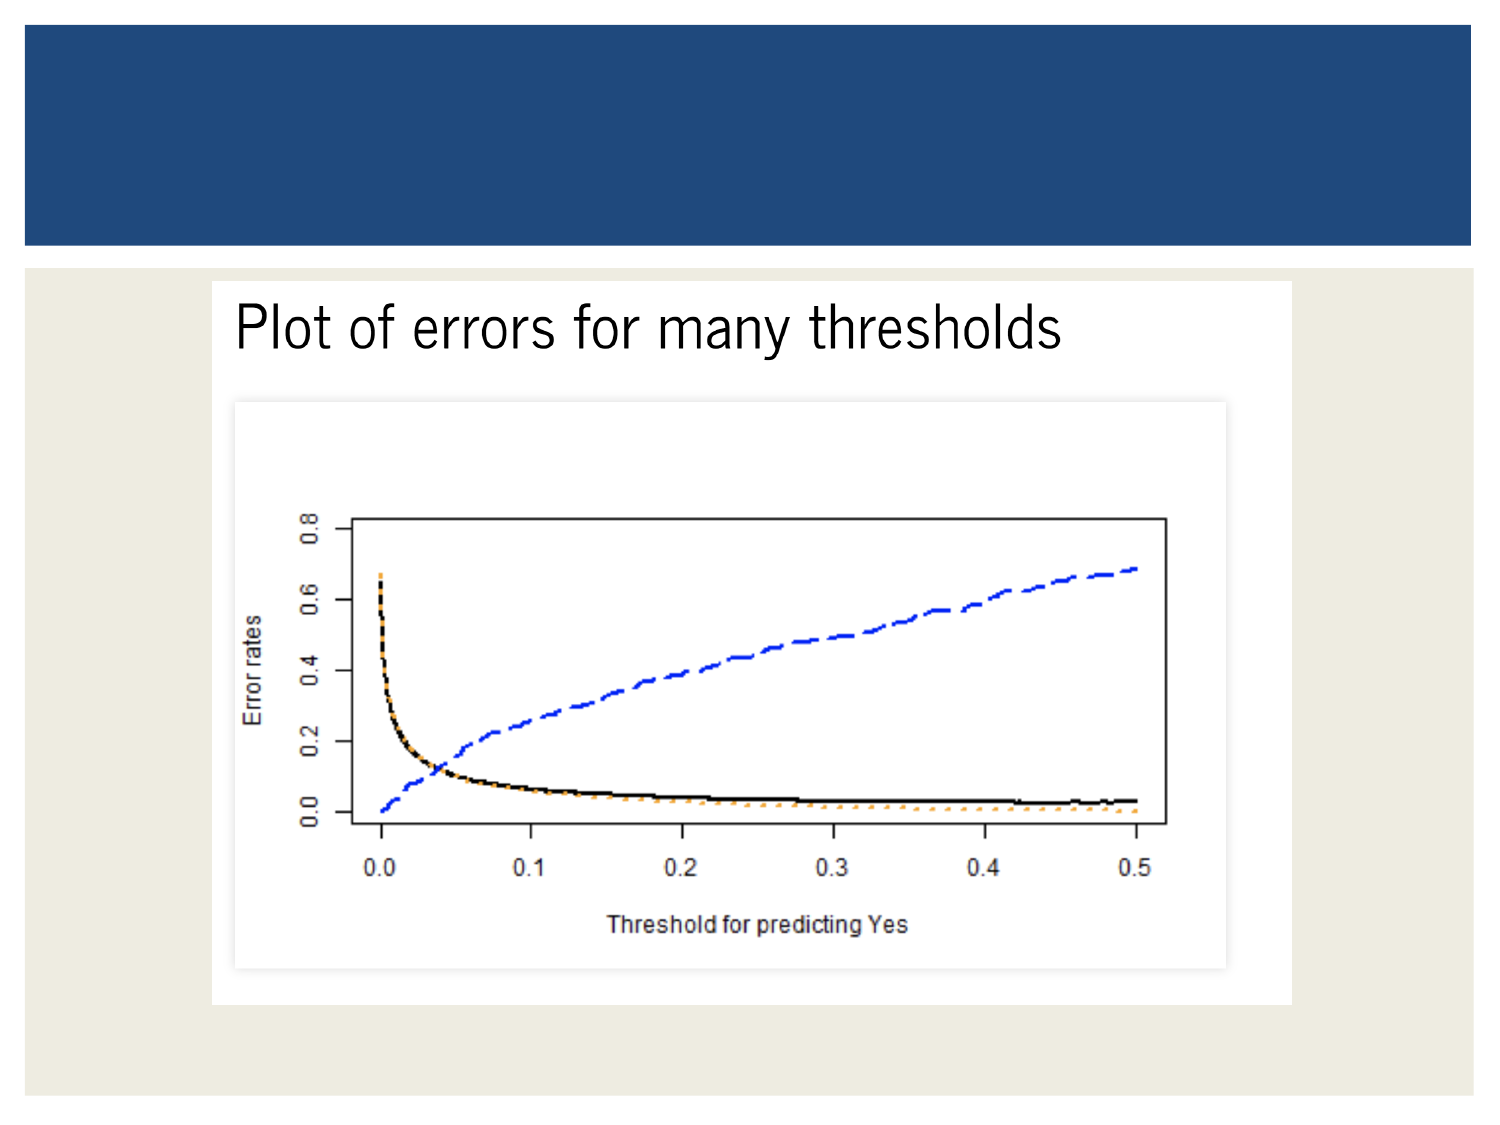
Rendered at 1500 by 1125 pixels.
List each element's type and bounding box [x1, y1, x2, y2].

list [212, 281, 1292, 1006]
